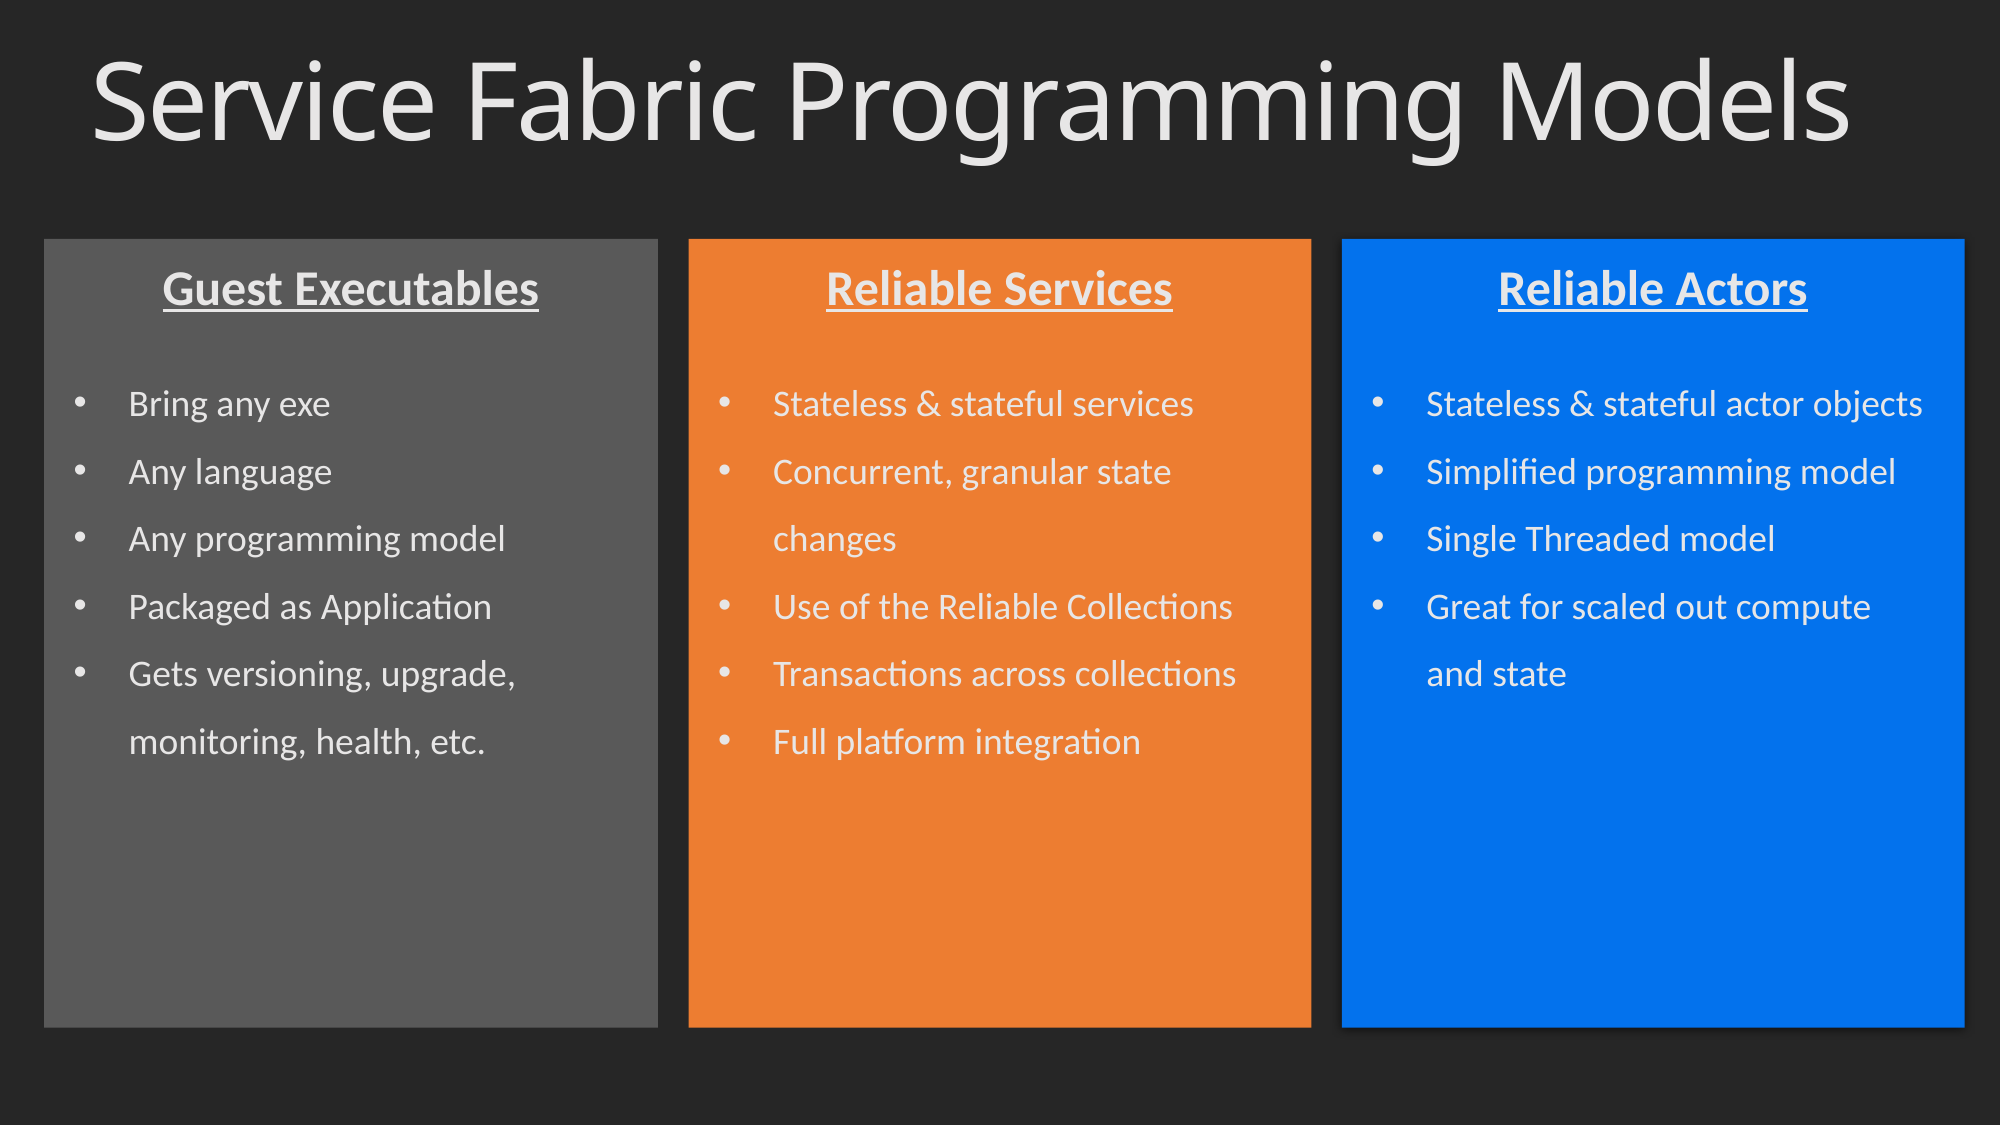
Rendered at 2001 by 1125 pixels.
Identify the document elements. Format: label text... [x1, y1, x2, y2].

title Service Fabric Programming Models [75, 29, 1875, 180]
text_box Guest Executables Bring any exe Any language Any programming model Packaged as Application Gets versioning, upgrade, monitoring, health, etc. [43, 238, 659, 1029]
text_box Reliable Services Stateless & stateful services Concurrent, granular state changes Use of the Reliable Collections Transactions across collections Full platform integration [687, 237, 1313, 1029]
text_box Reliable Actors Stateless & stateful actor objects Simplified programming model Single Threaded model Great for scaled out compute and state [1341, 238, 1965, 1028]
